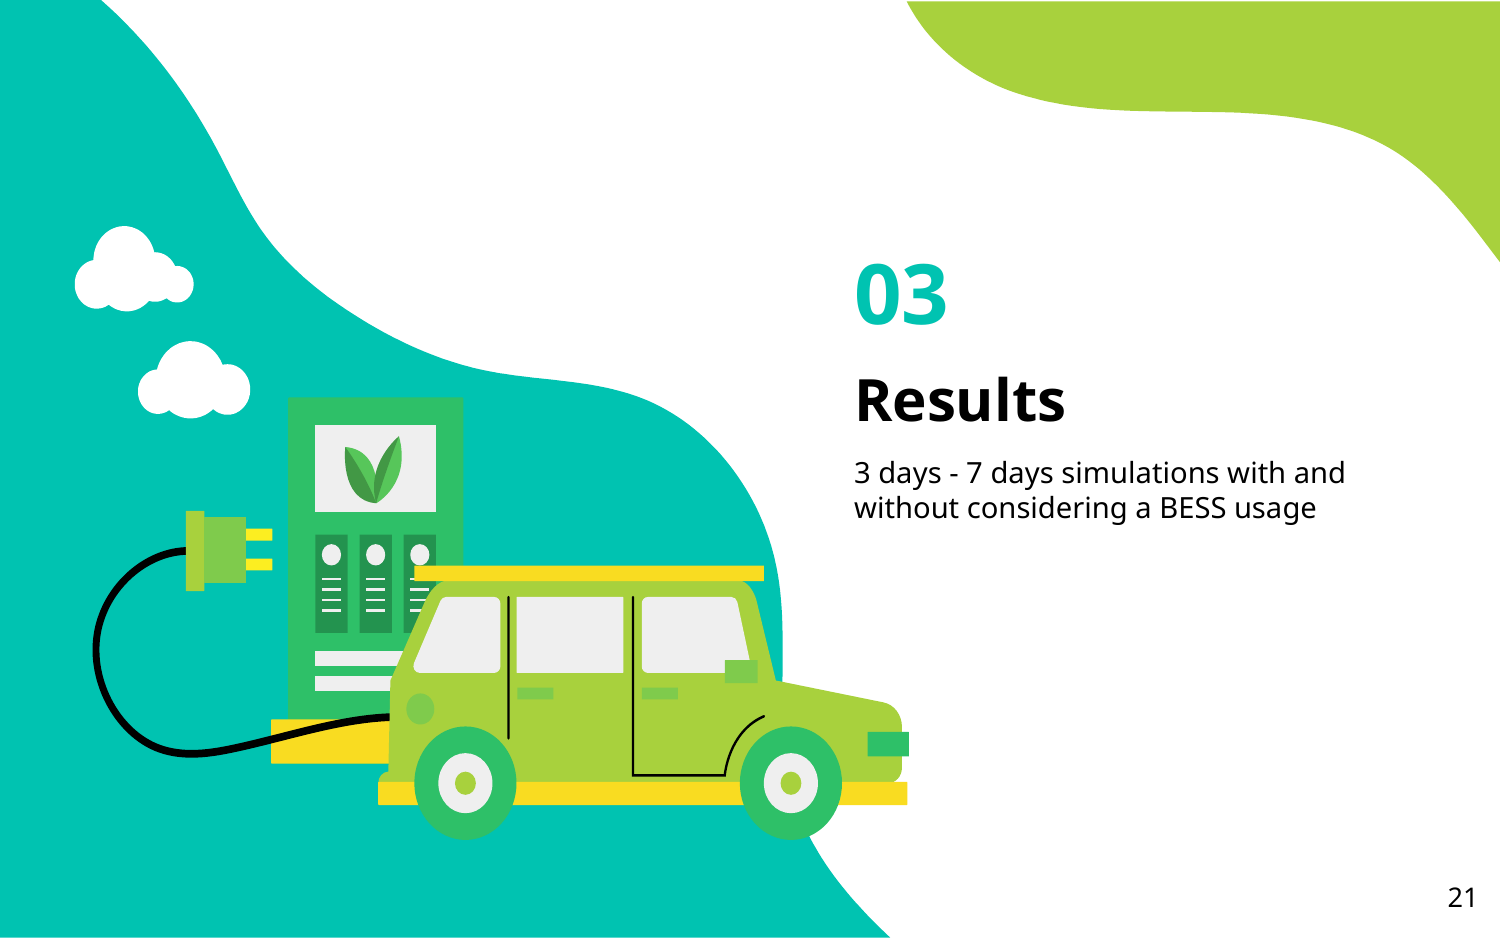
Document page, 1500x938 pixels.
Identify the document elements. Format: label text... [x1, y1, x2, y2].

title 03 [839, 226, 1230, 325]
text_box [84, 397, 910, 841]
subtitle 3 days - 7 days simulations with and without considering a BESS usage [915, 439, 1382, 580]
slide_number ‹#› [1403, 865, 1494, 938]
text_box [74, 225, 251, 419]
title Results [839, 357, 1382, 439]
